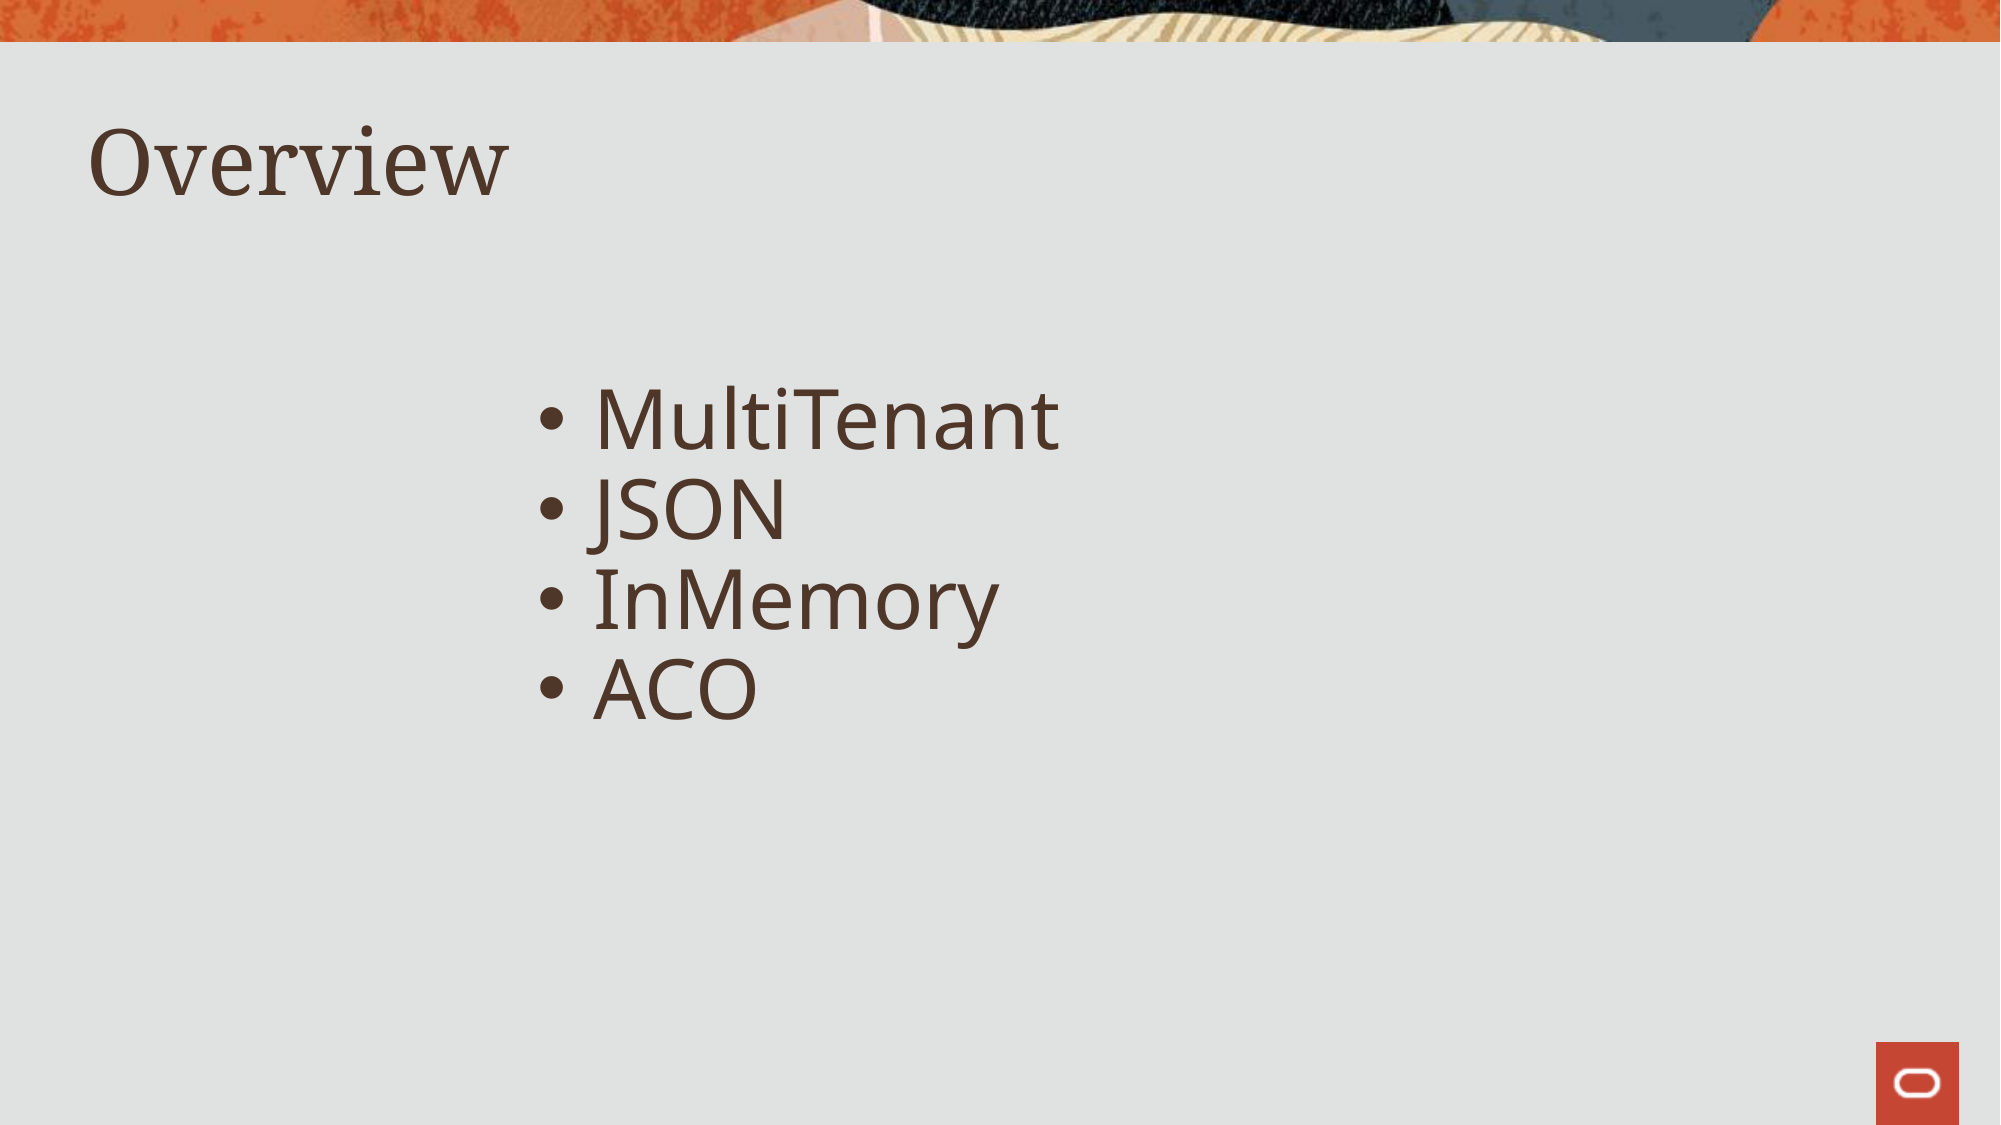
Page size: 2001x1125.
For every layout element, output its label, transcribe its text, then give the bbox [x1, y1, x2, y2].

picture [1876, 1042, 1959, 1125]
picture [0, 0, 2000, 42]
title Overview [86, 57, 1812, 275]
text_box MultiTenant JSON InMemory ACO [537, 377, 1435, 762]
